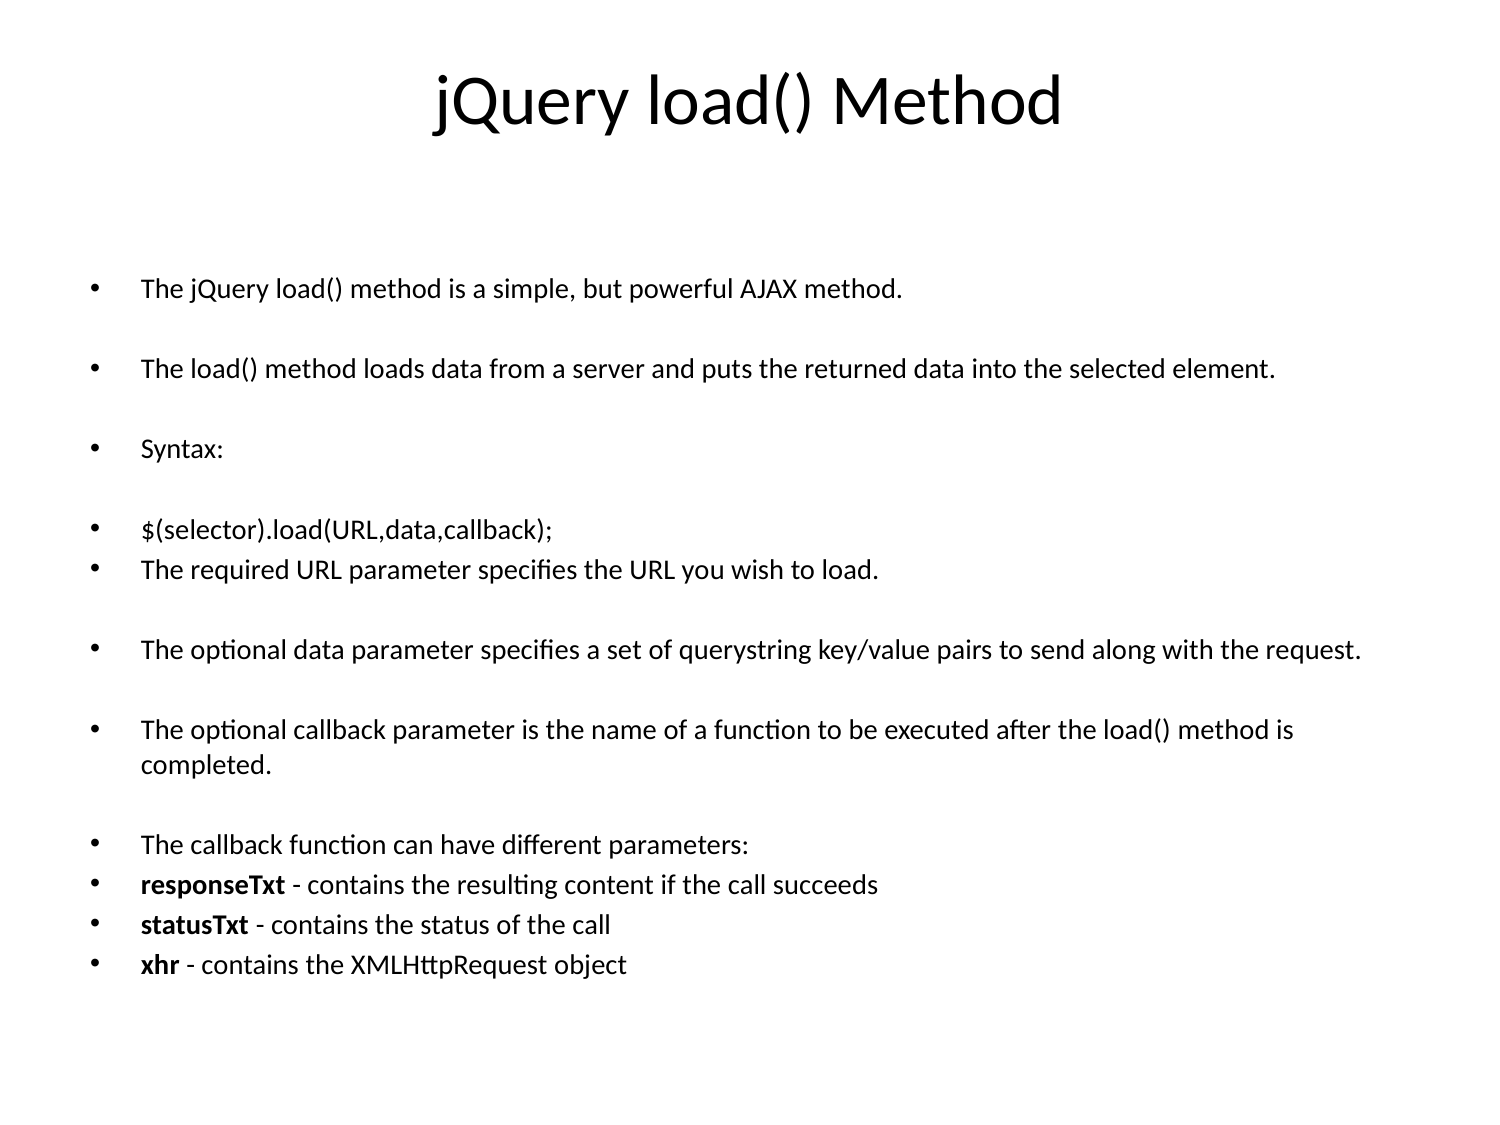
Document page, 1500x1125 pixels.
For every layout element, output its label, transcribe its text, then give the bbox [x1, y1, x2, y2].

title jQuery load() Method [75, 45, 1425, 233]
list The jQuery load() method is a simple, but powerful AJAX method. The load() method loads data from a server and puts the returned data into the selected element. Syntax: $(selector).load(URL,data,callback); The required URL parameter specifies the URL you wish to load. The optional data parameter specifies a set of querystring key/value pairs to send along with the request. The optional callback parameter is the name of a function to be executed after the load() method is completed. The callback function can have different parameters: responseTxt - contains the resulting content if the call succeeds statusTxt - contains the status of the call xhr - contains the XMLHttpRequest object [75, 262, 1425, 1005]
